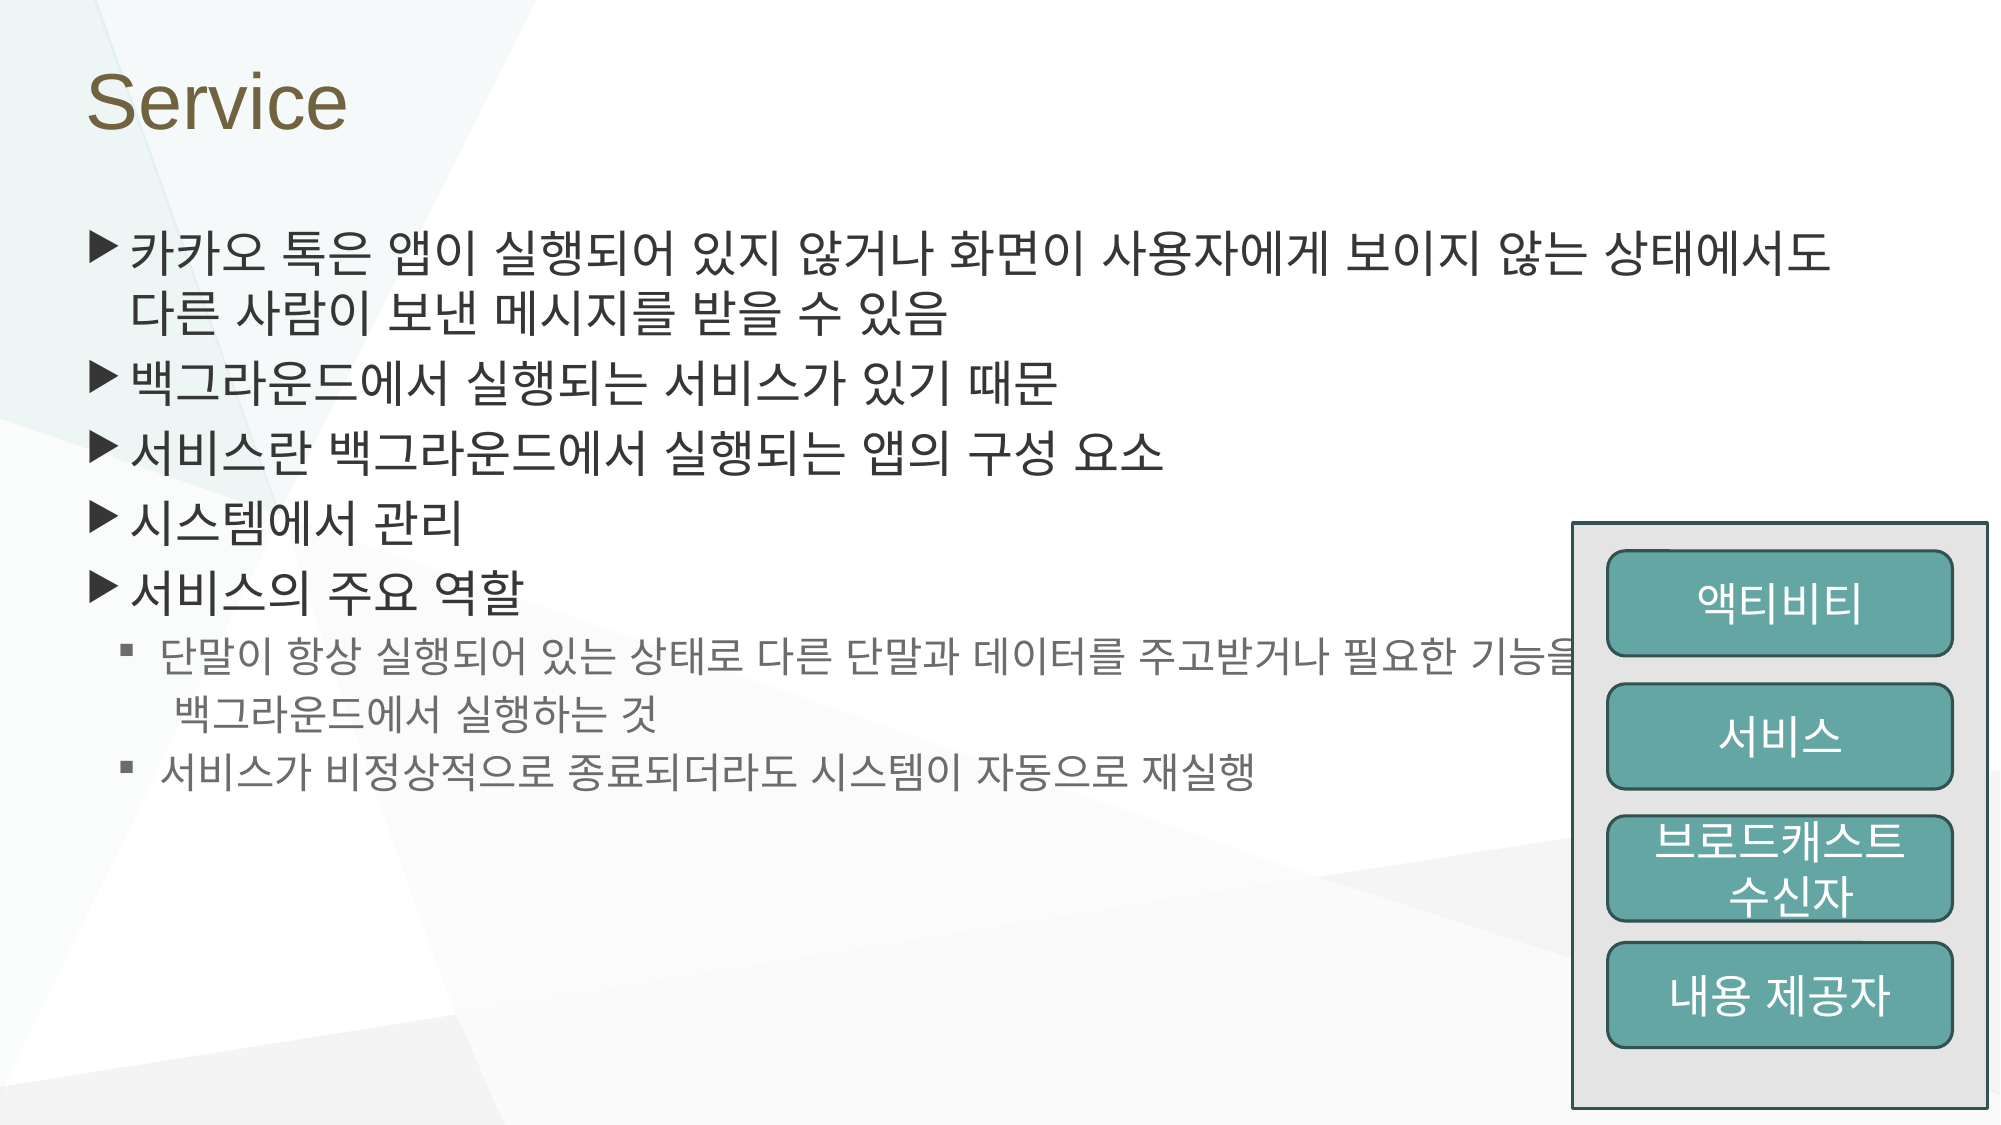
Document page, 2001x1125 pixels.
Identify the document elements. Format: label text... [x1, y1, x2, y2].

title Service [70, 20, 1925, 175]
list 카카오 톡은 앱이 실행되어 있지 않거나 화면이 사용자에게 보이지 않는 상태에서도 다른 사람이 보낸 메시지를 받을 수 있음 백그라운드에서 실행되는 서비스가 있기 때문 서비스란 백그라운드에서 실행되는 앱의 구성 요소 시스템에서 관리 서비스의 주요 역할 단말이 항상 실행되어 있는 상태로 다른 단말과 데이터를 주고받거나 필요한 기능을 백그라운드에서 실행하는 것 서비스가 비정상적으로 종료되더라도 시스템이 자동으로 재실행 [70, 214, 1925, 1029]
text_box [1572, 522, 1988, 1110]
